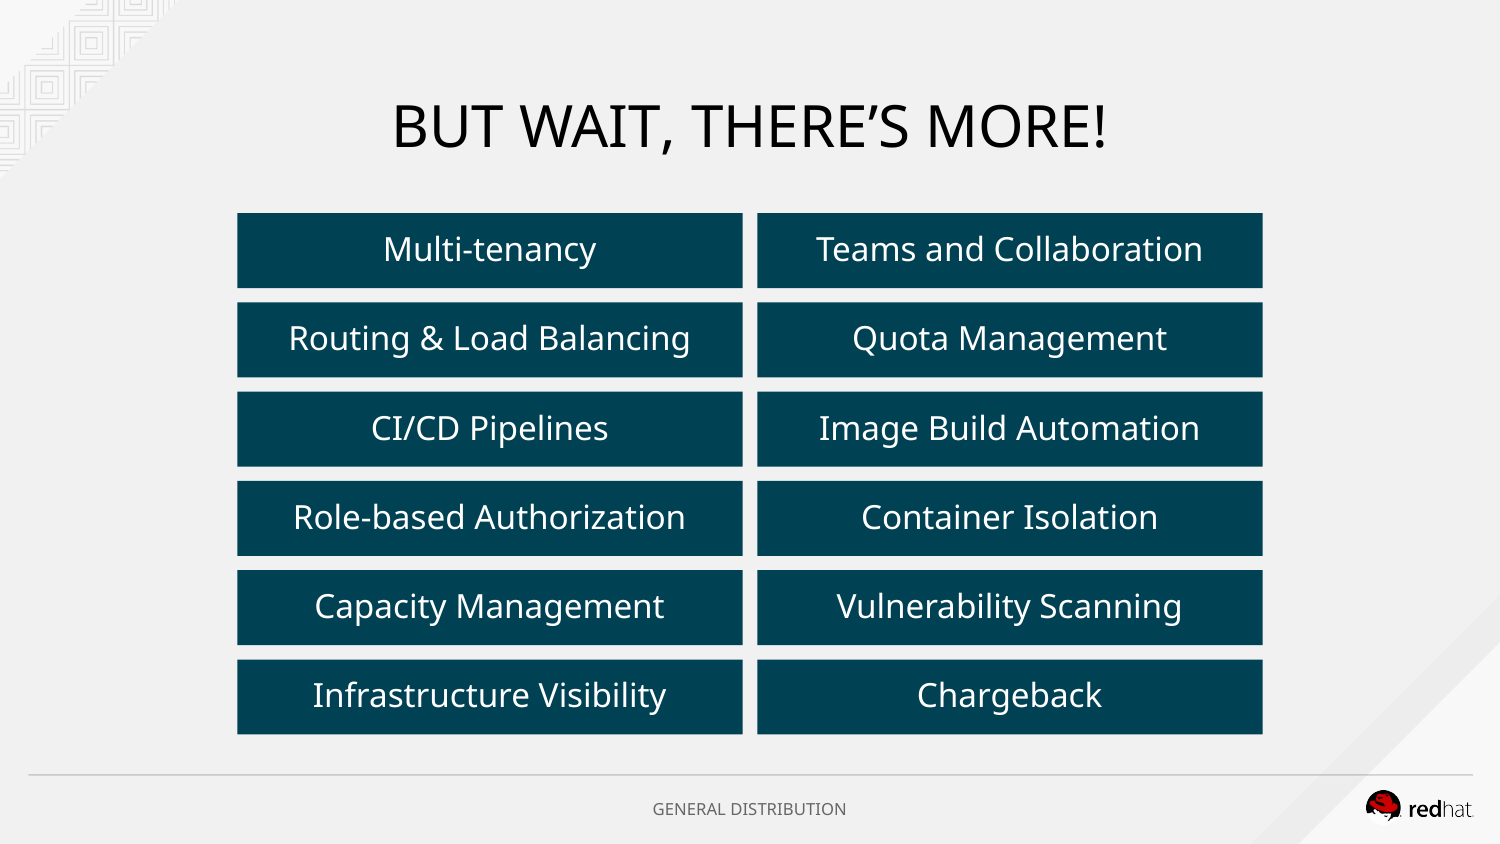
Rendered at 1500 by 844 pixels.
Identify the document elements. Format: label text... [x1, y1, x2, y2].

text_box Chargeback [757, 659, 1263, 735]
picture [0, 0, 1500, 844]
text_box Routing & Load Balancing [237, 302, 743, 378]
text_box CI/CD Pipelines [237, 391, 743, 467]
text_box Quota Management [757, 302, 1263, 378]
text_box Teams and Collaboration [757, 213, 1263, 289]
title BUT WAIT, THERE’S MORE! [135, 0, 1365, 175]
text_box Multi-tenancy [237, 213, 743, 289]
text_box Role-based Authorization [237, 480, 743, 556]
text_box Infrastructure Visibility [237, 659, 743, 735]
text_box Vulnerability Scanning [757, 570, 1263, 646]
text_box Container Isolation [757, 480, 1263, 556]
text_box Image Build Automation [757, 391, 1263, 467]
text_box Capacity Management [237, 570, 743, 646]
